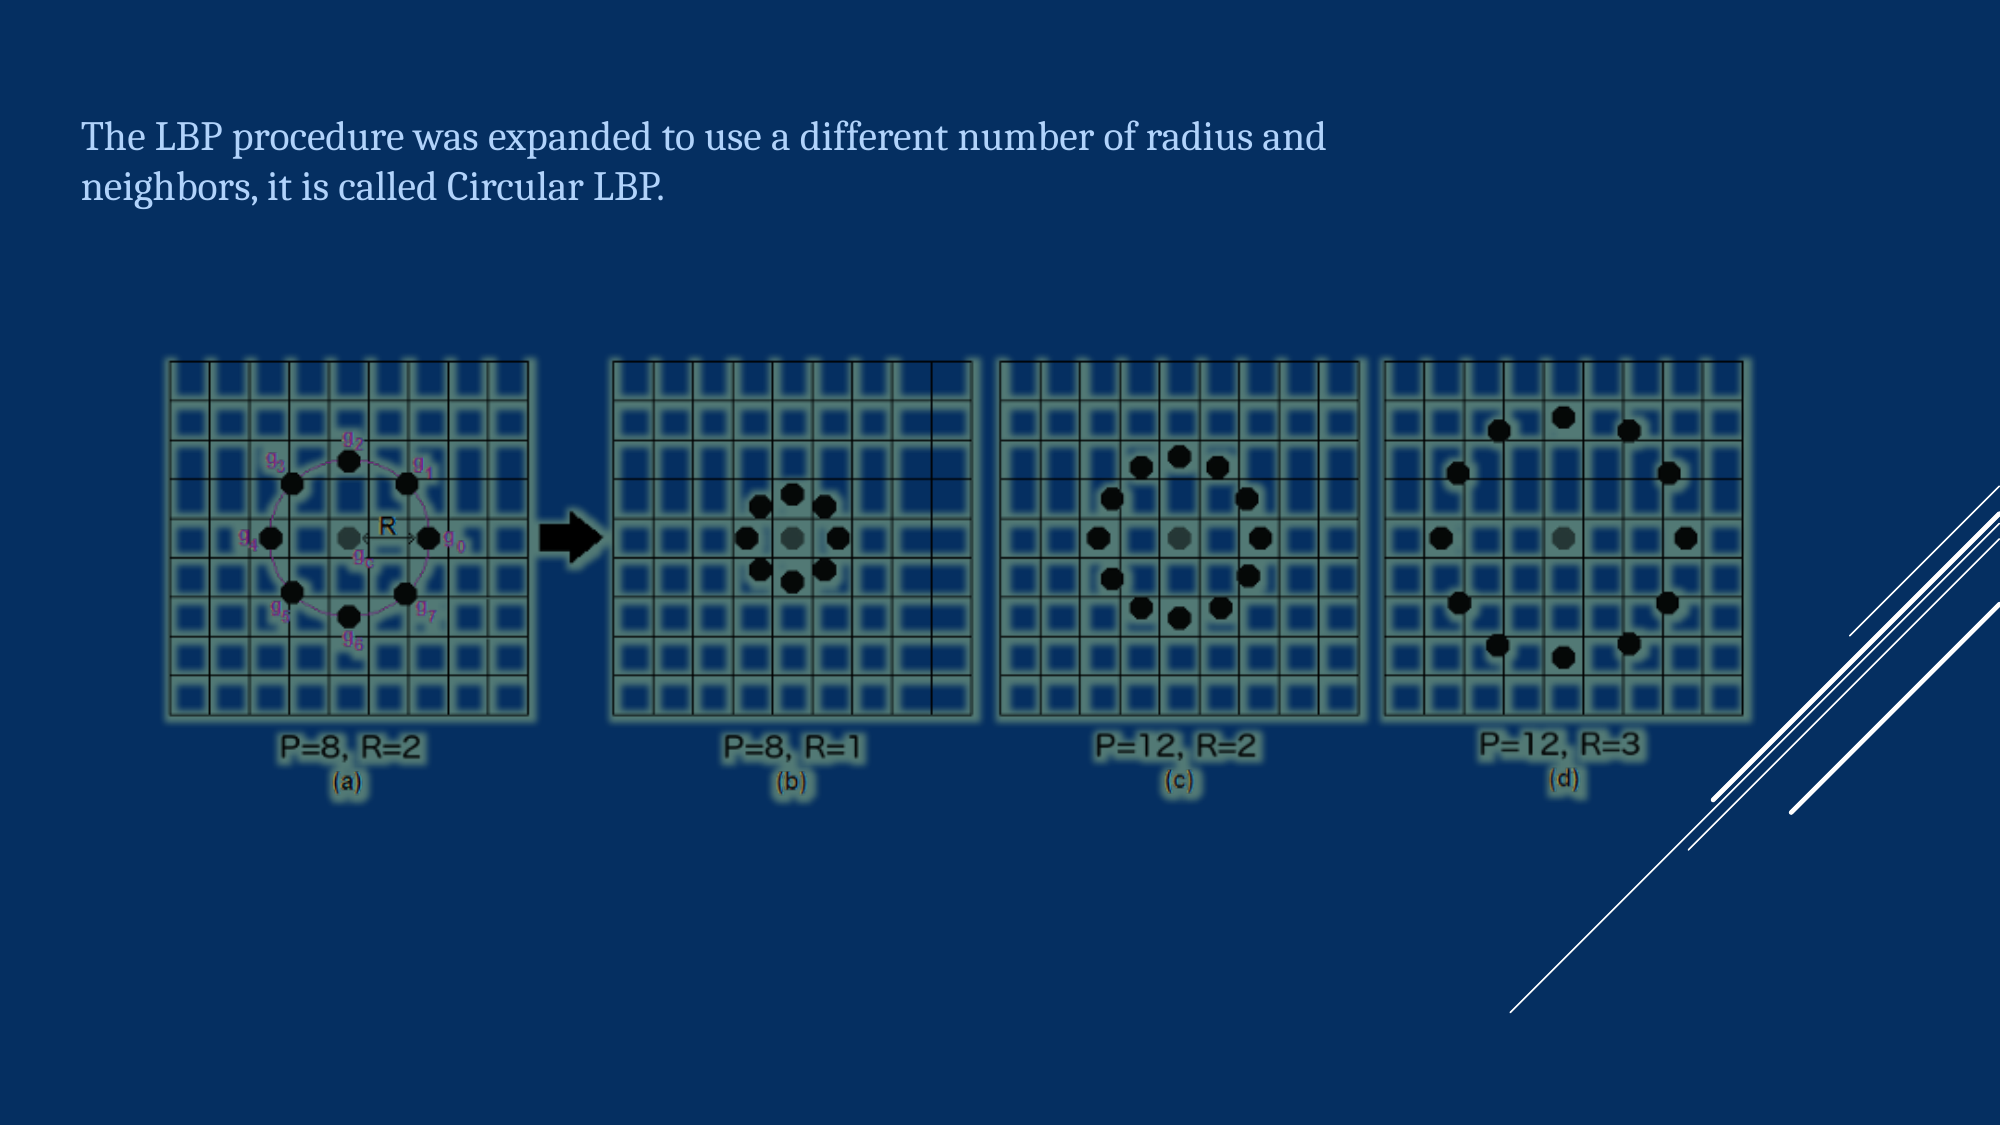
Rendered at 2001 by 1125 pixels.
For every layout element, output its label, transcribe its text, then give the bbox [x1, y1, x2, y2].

text_box The LBP procedure was expanded to use a different number of radius and neighbors, it is called Circular LBP. [66, 101, 1504, 217]
picture [148, 352, 1769, 806]
